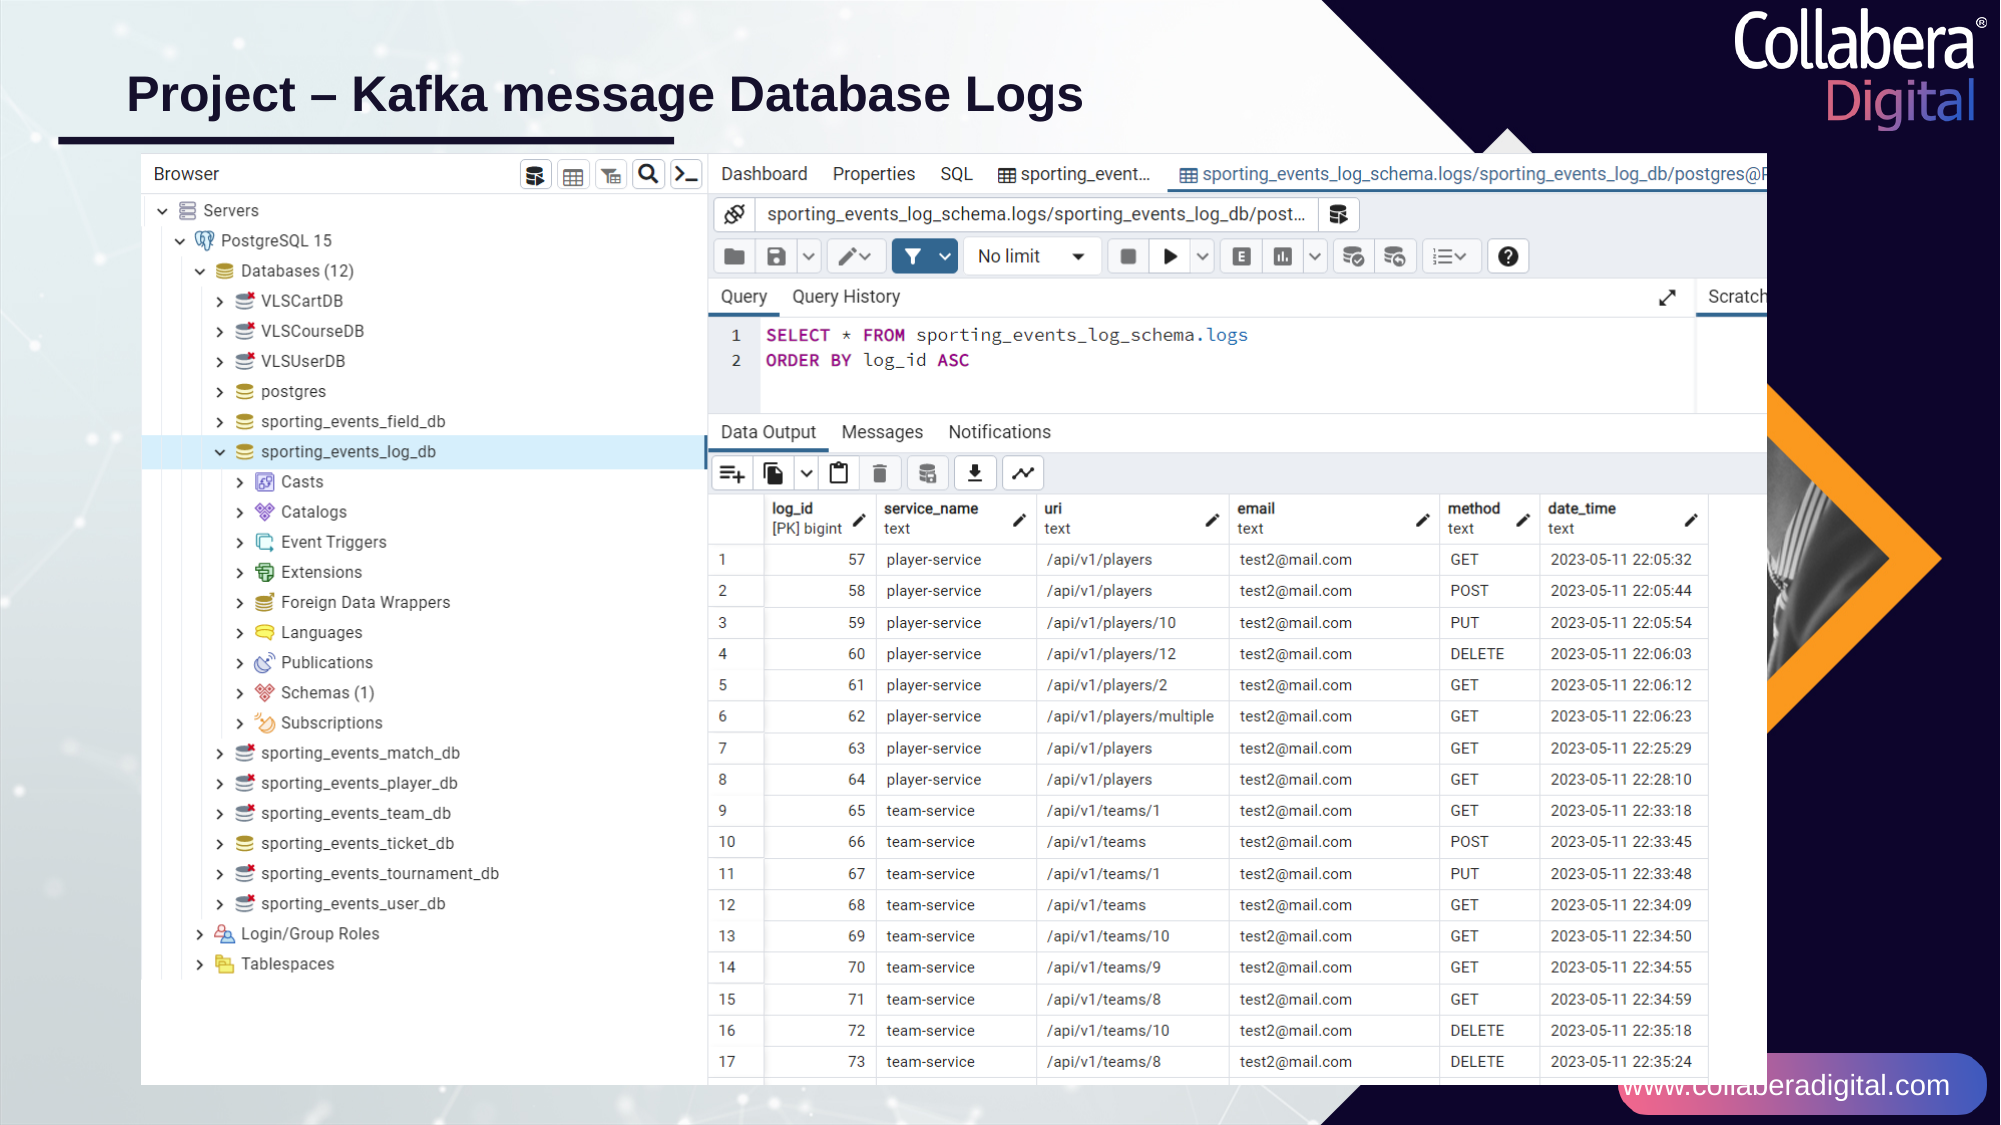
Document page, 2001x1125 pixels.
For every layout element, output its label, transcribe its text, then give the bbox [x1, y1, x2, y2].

picture [0, 0, 2000, 1125]
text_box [1618, 1053, 1987, 1115]
text_box Project – Kafka message Database Logs [64, 54, 1146, 129]
text_box [57, 136, 675, 145]
